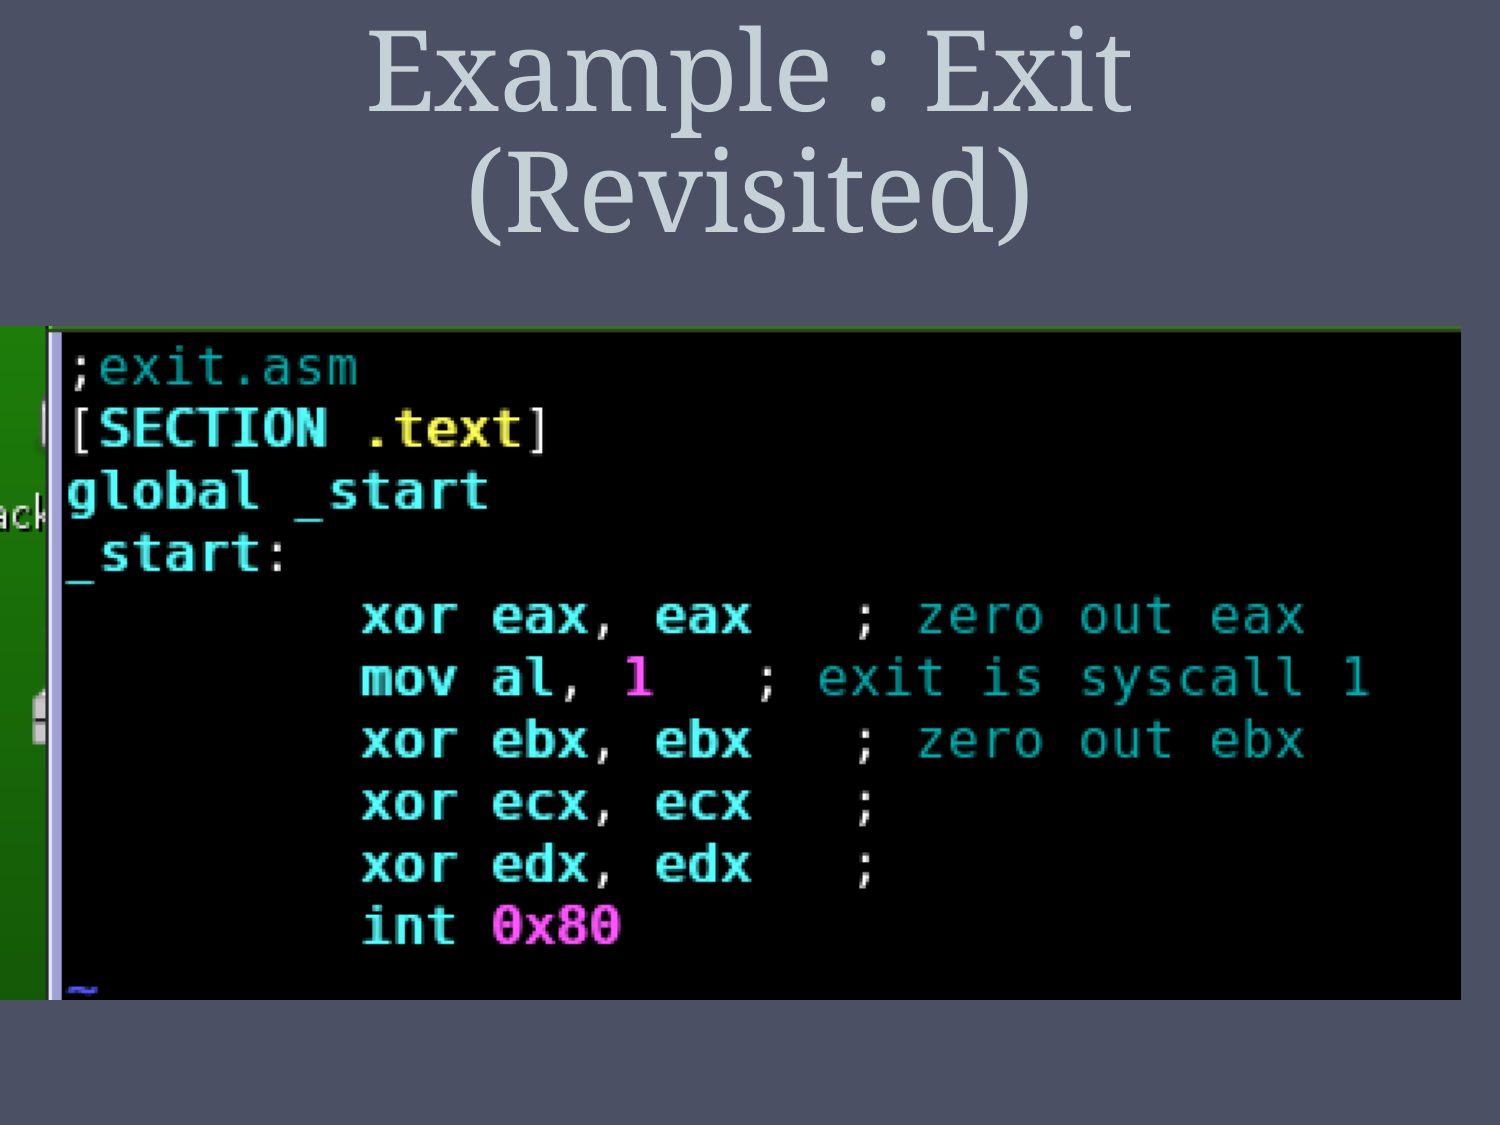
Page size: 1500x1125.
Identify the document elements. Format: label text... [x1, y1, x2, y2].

picture [0, 326, 1462, 1000]
title Example : Exit (Revisited) [75, 0, 1425, 263]
